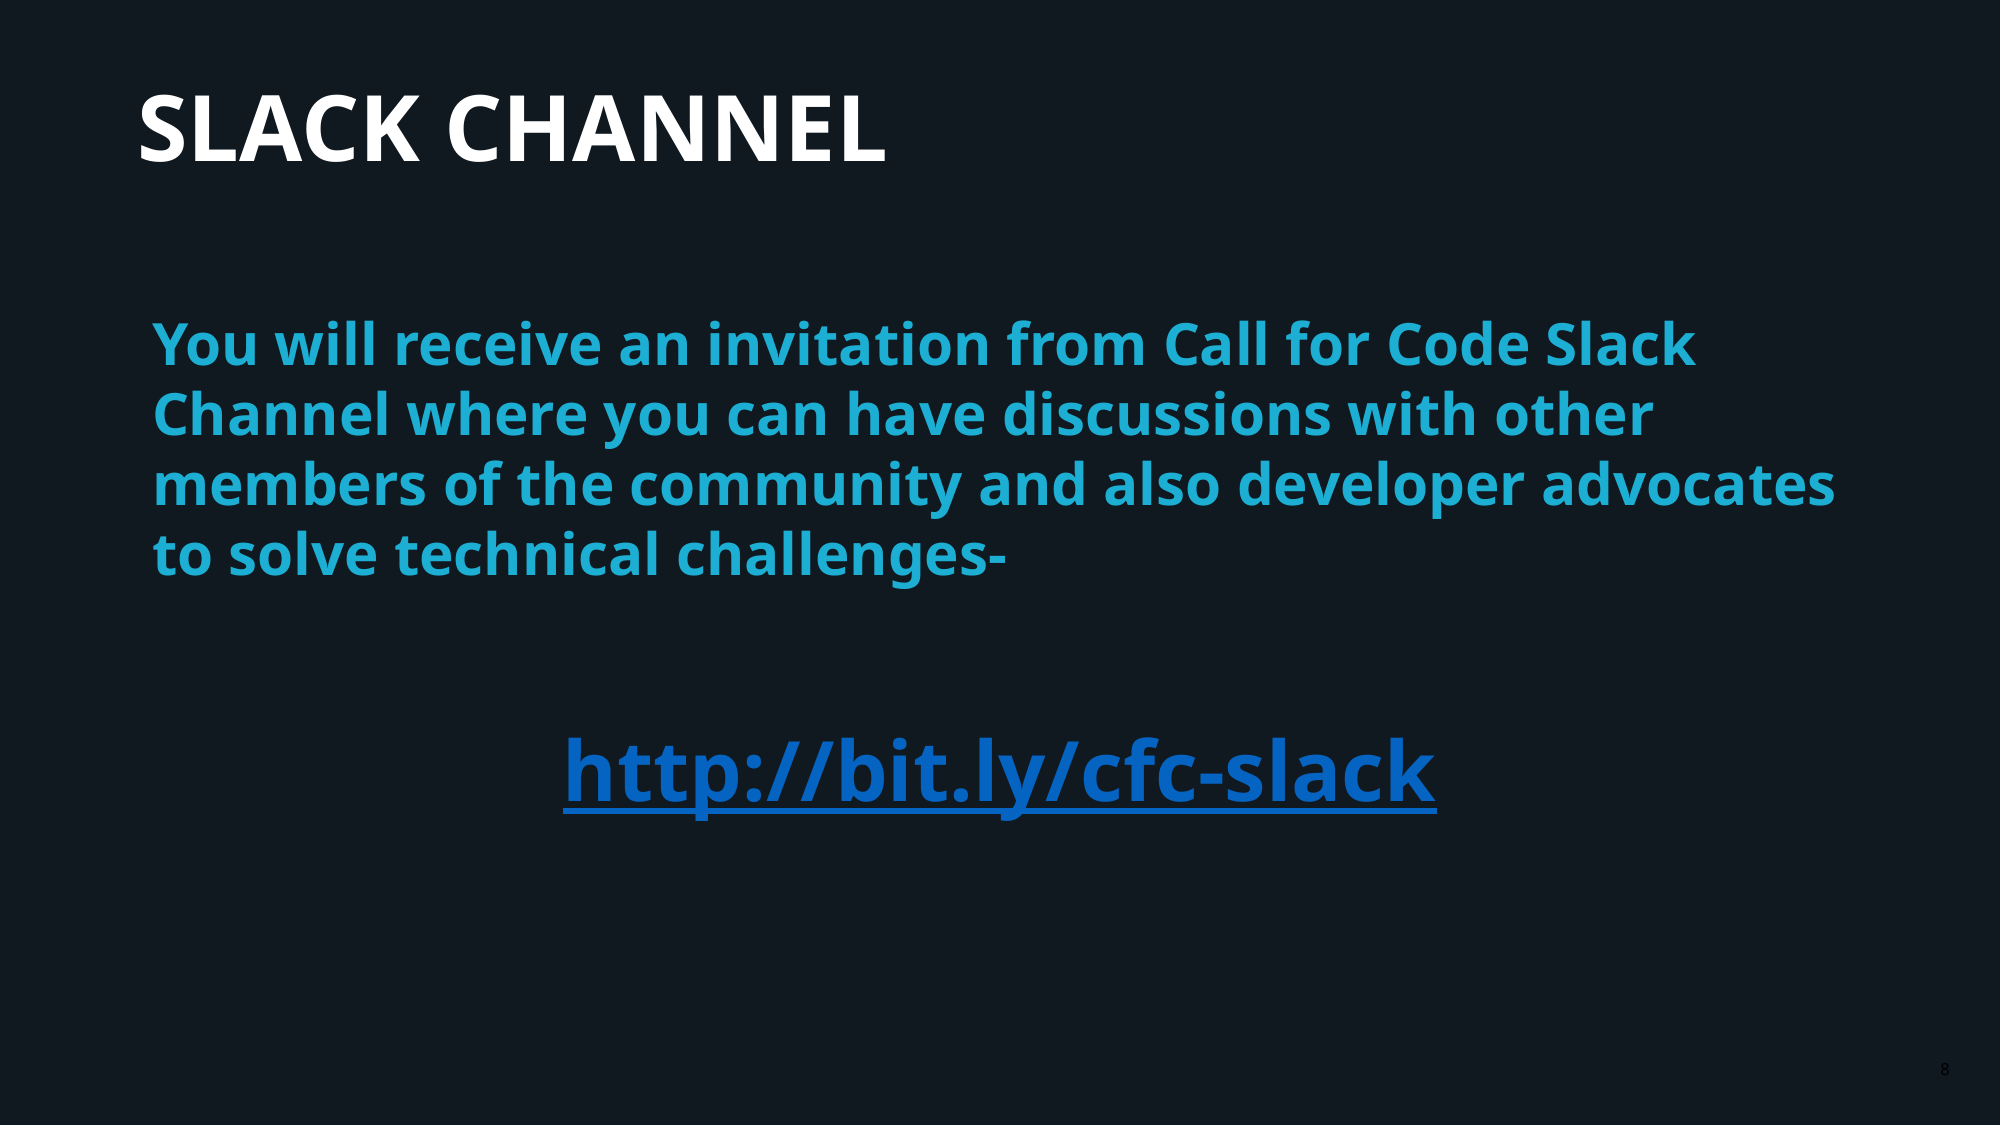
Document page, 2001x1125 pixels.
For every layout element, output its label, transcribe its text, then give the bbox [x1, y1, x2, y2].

slide_number 8 [1500, 1055, 1950, 1086]
text_box You will receive an invitation from Call for Code Slack Channel where you can have discussions with other members of the community and also developer advocates to solve technical challenges- http://bit.ly/cfc-slack [137, 299, 1863, 1014]
title SLACK CHANNEL [137, 82, 1863, 299]
